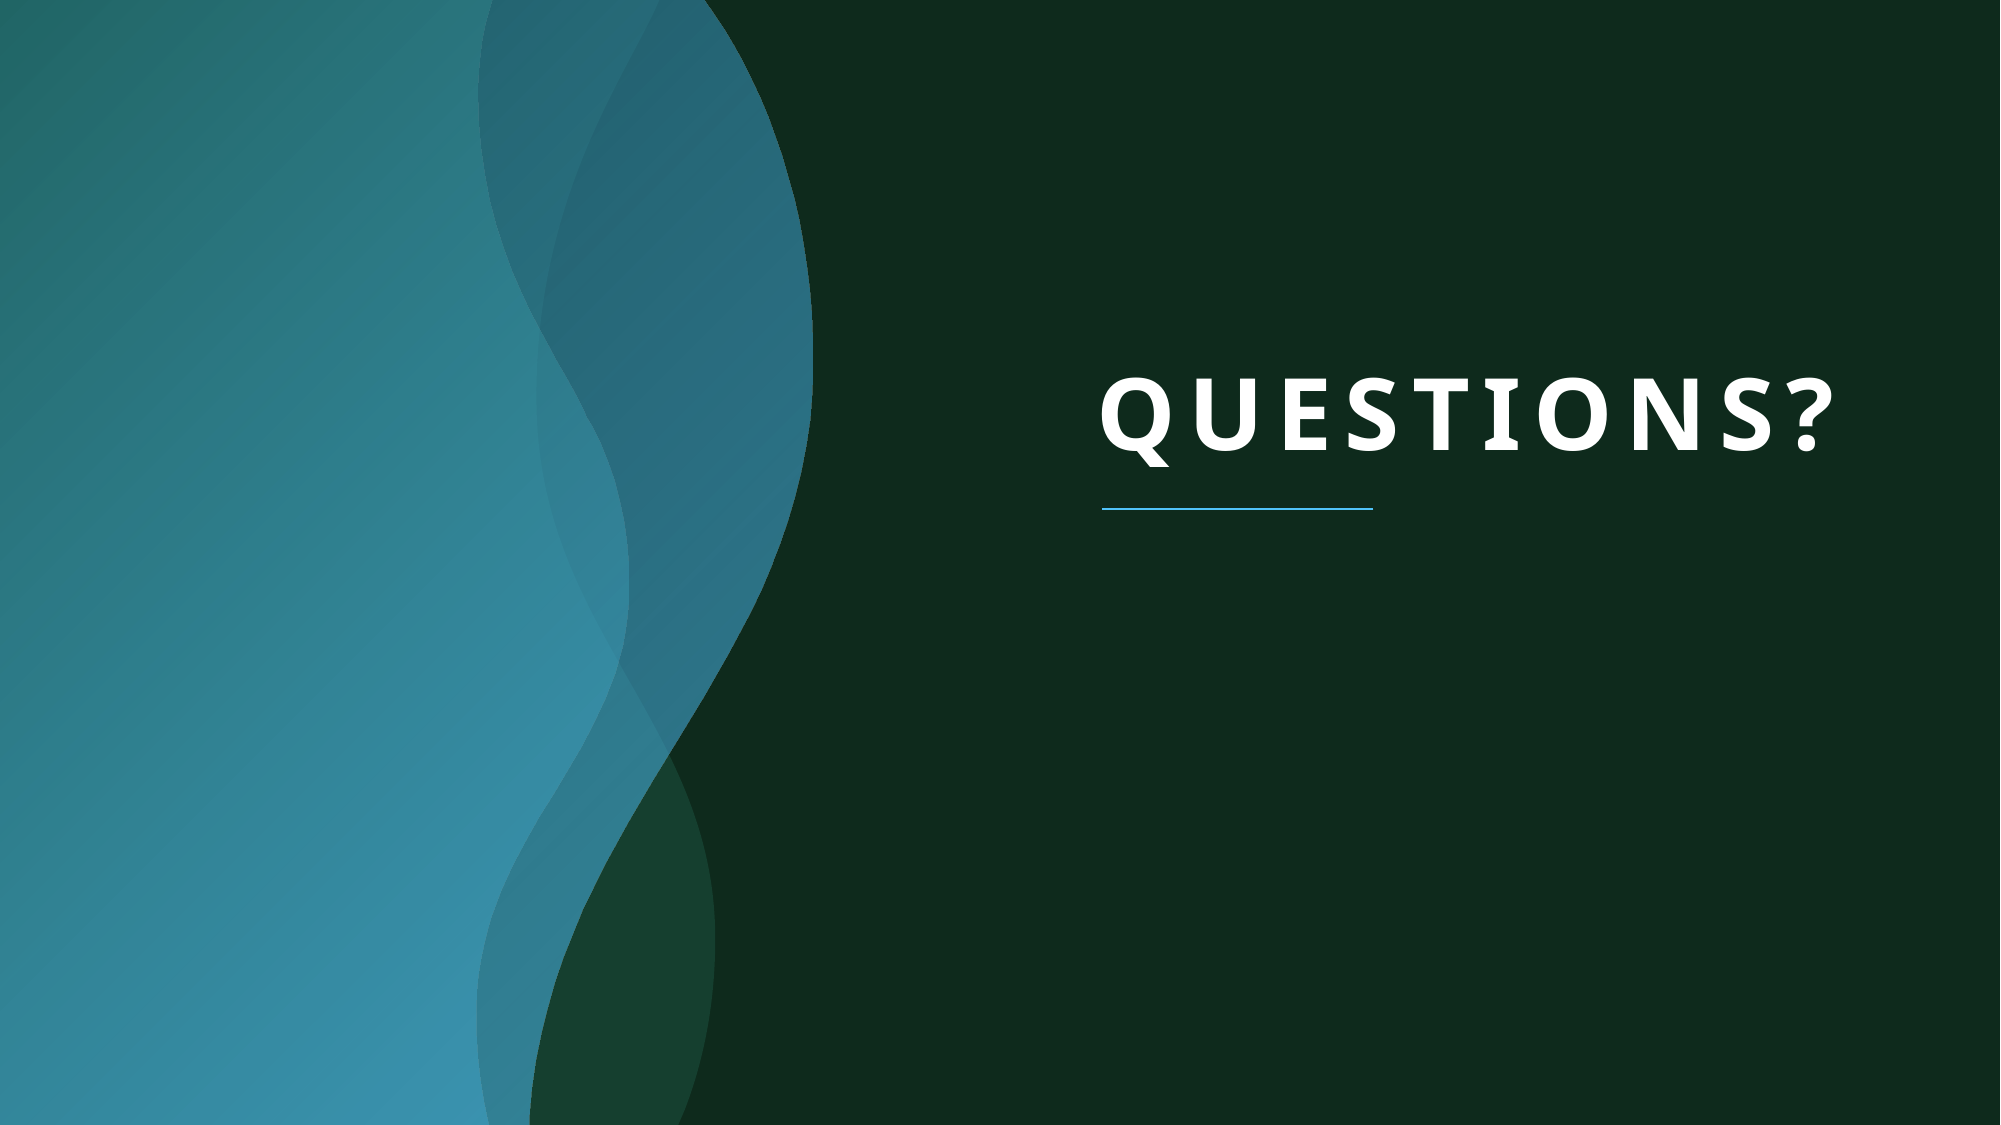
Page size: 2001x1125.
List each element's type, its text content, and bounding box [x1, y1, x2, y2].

title Questions? [1081, 304, 1856, 480]
